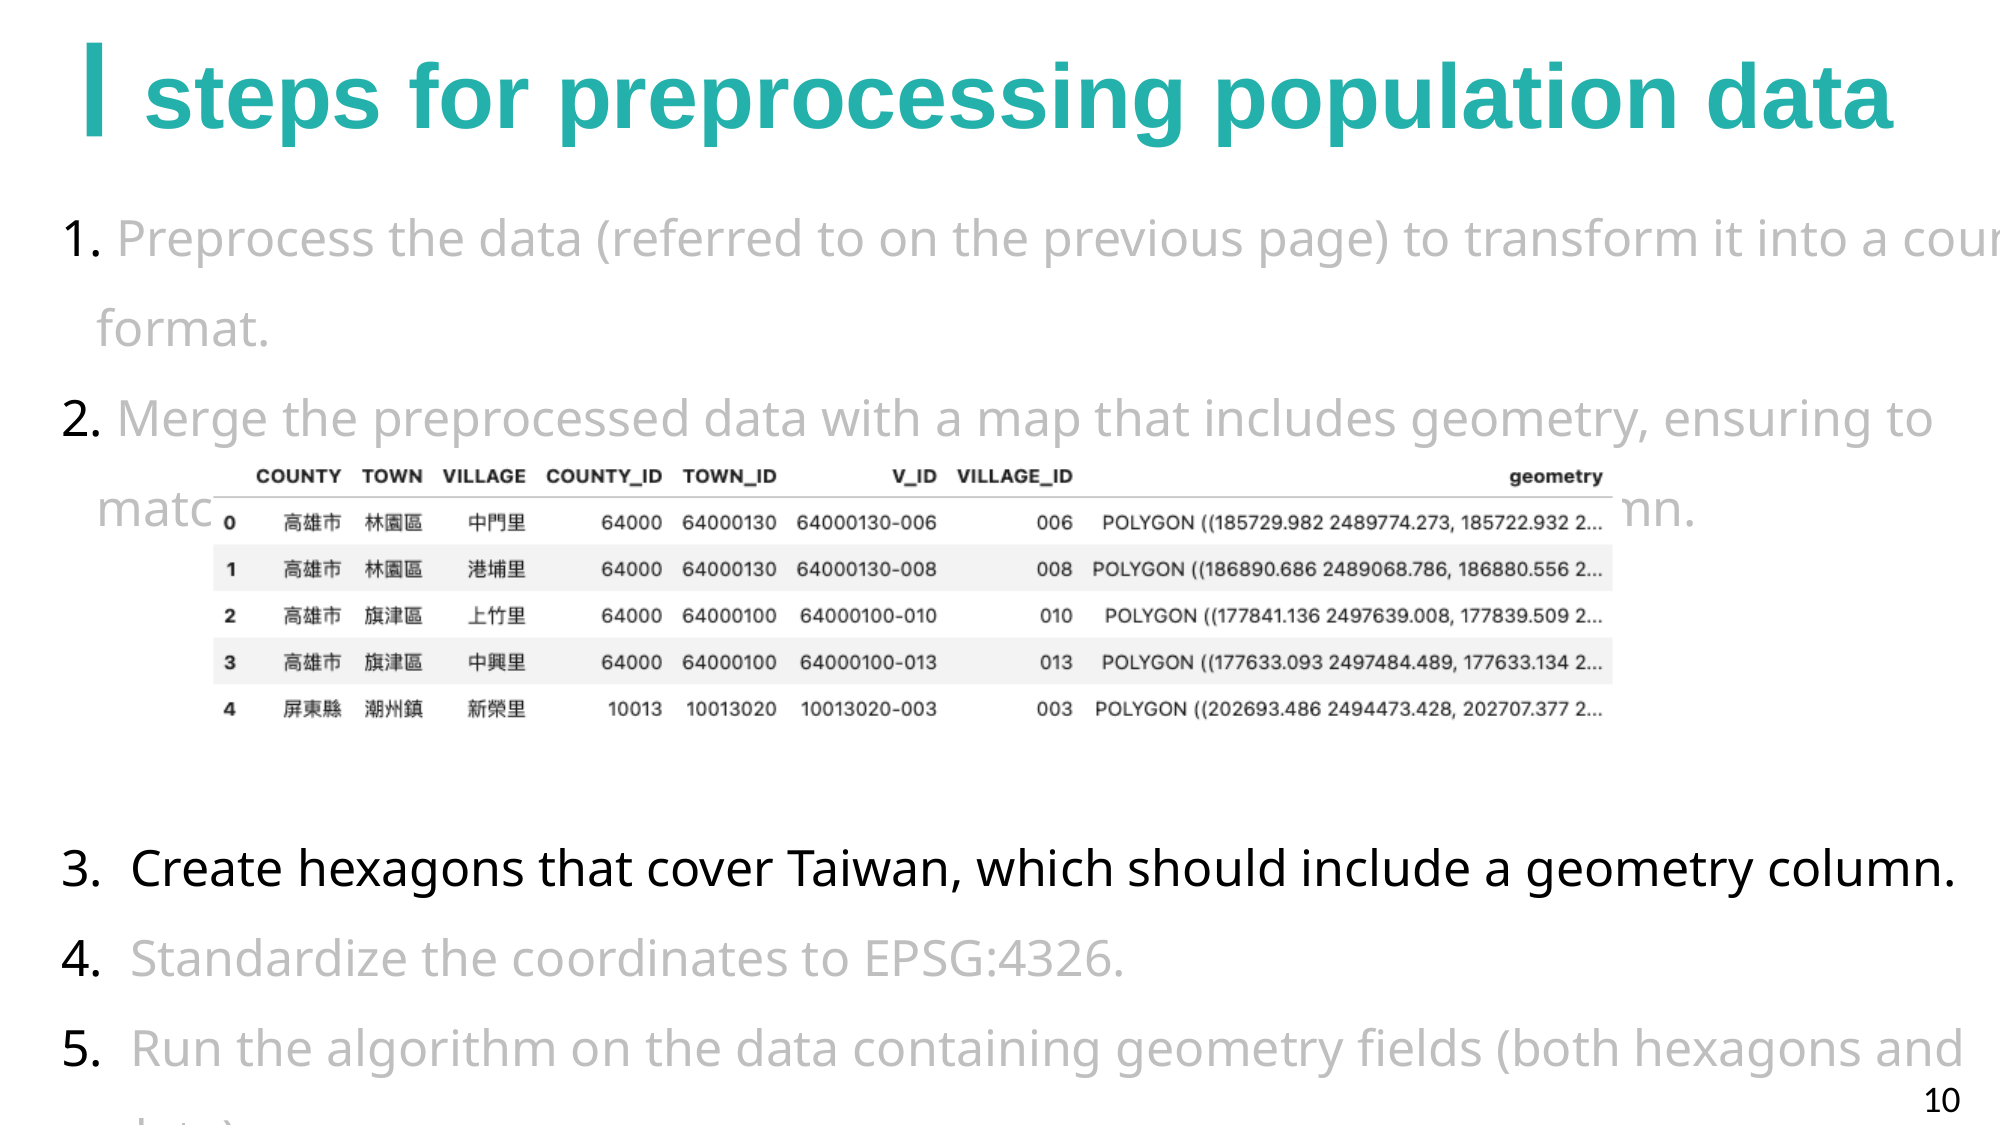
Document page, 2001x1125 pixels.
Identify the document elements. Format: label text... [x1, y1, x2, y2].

picture [211, 455, 1623, 731]
title steps for preprocessing population data [128, 15, 1929, 168]
text_box Preprocess the data (referred to on the previous page) to transform it into a count format. Merge the preprocessed data with a map that includes geometry, ensuring to match the granularity, so that the data contains a geometry column. Create hexagons that cover Taiwan, which should include a geometry column. Standardize the coordinates to EPSG:4326. Run the algorithm on the data containing geometry fields (both hexagons and data). Calculate the amount of data within each hexagon and upload the completed map to Ellipse. [46, 168, 2000, 1125]
